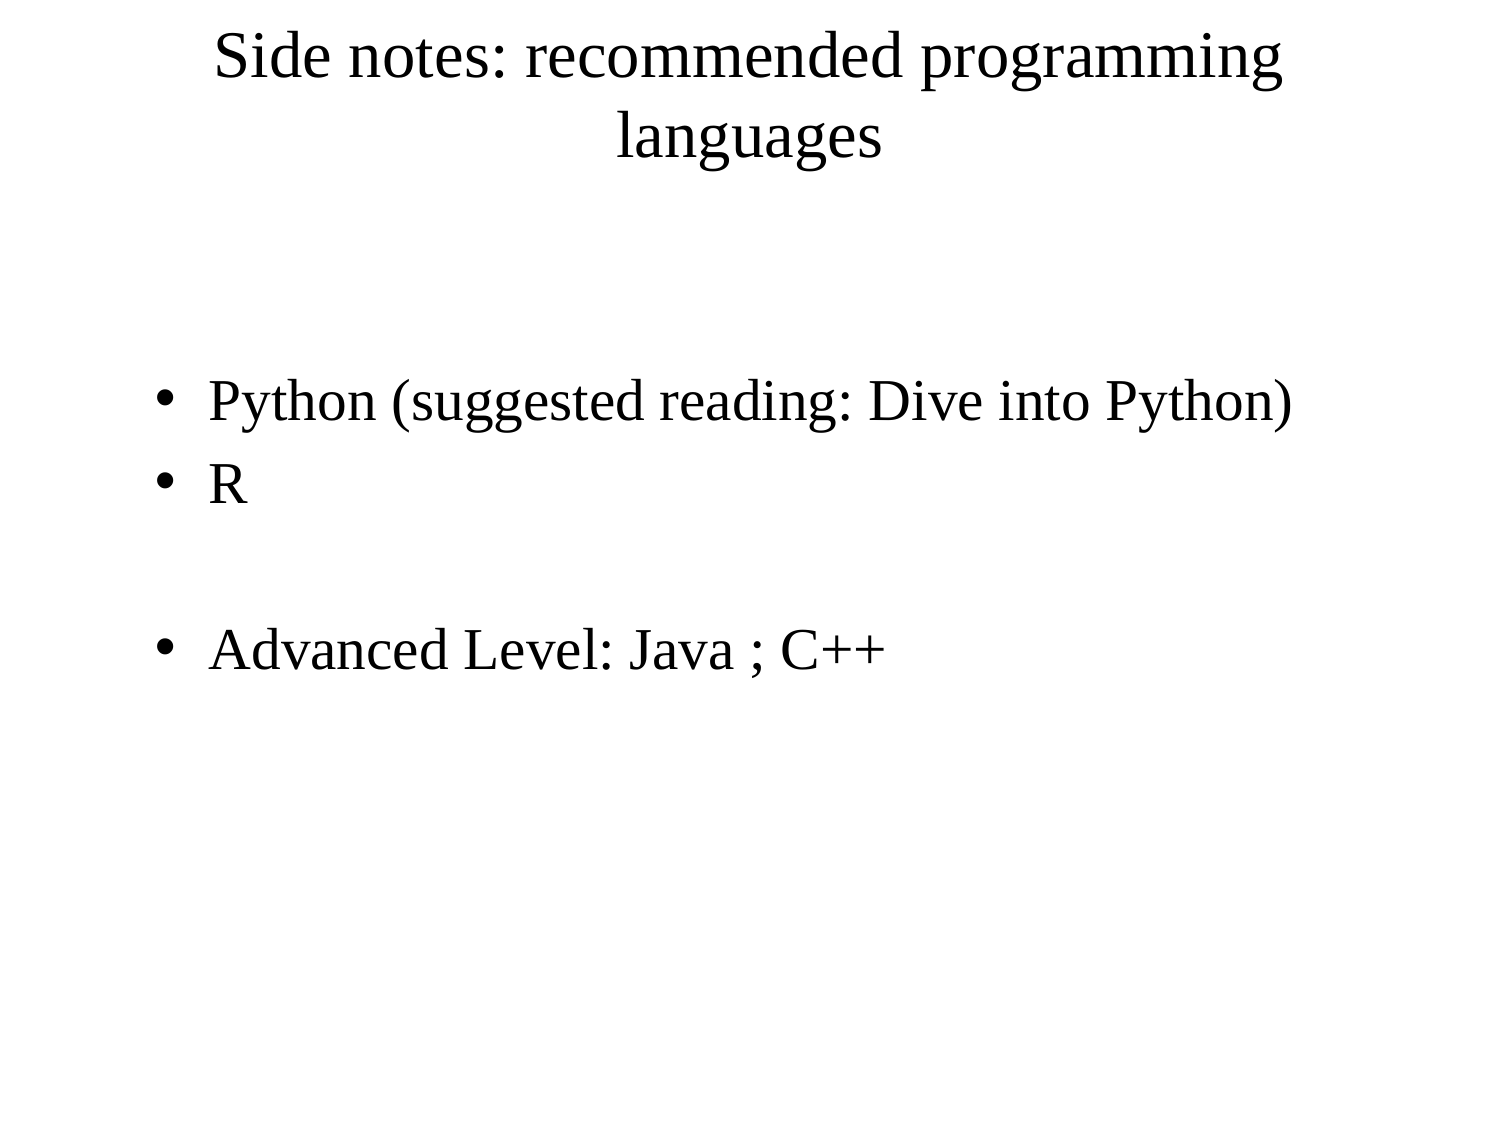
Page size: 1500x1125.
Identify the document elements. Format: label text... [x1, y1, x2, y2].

list Python (suggested reading: Dive into Python) R Advanced Level: Java ; C++ [139, 353, 1396, 693]
title Side notes: recommended programming languages [75, 39, 1425, 142]
